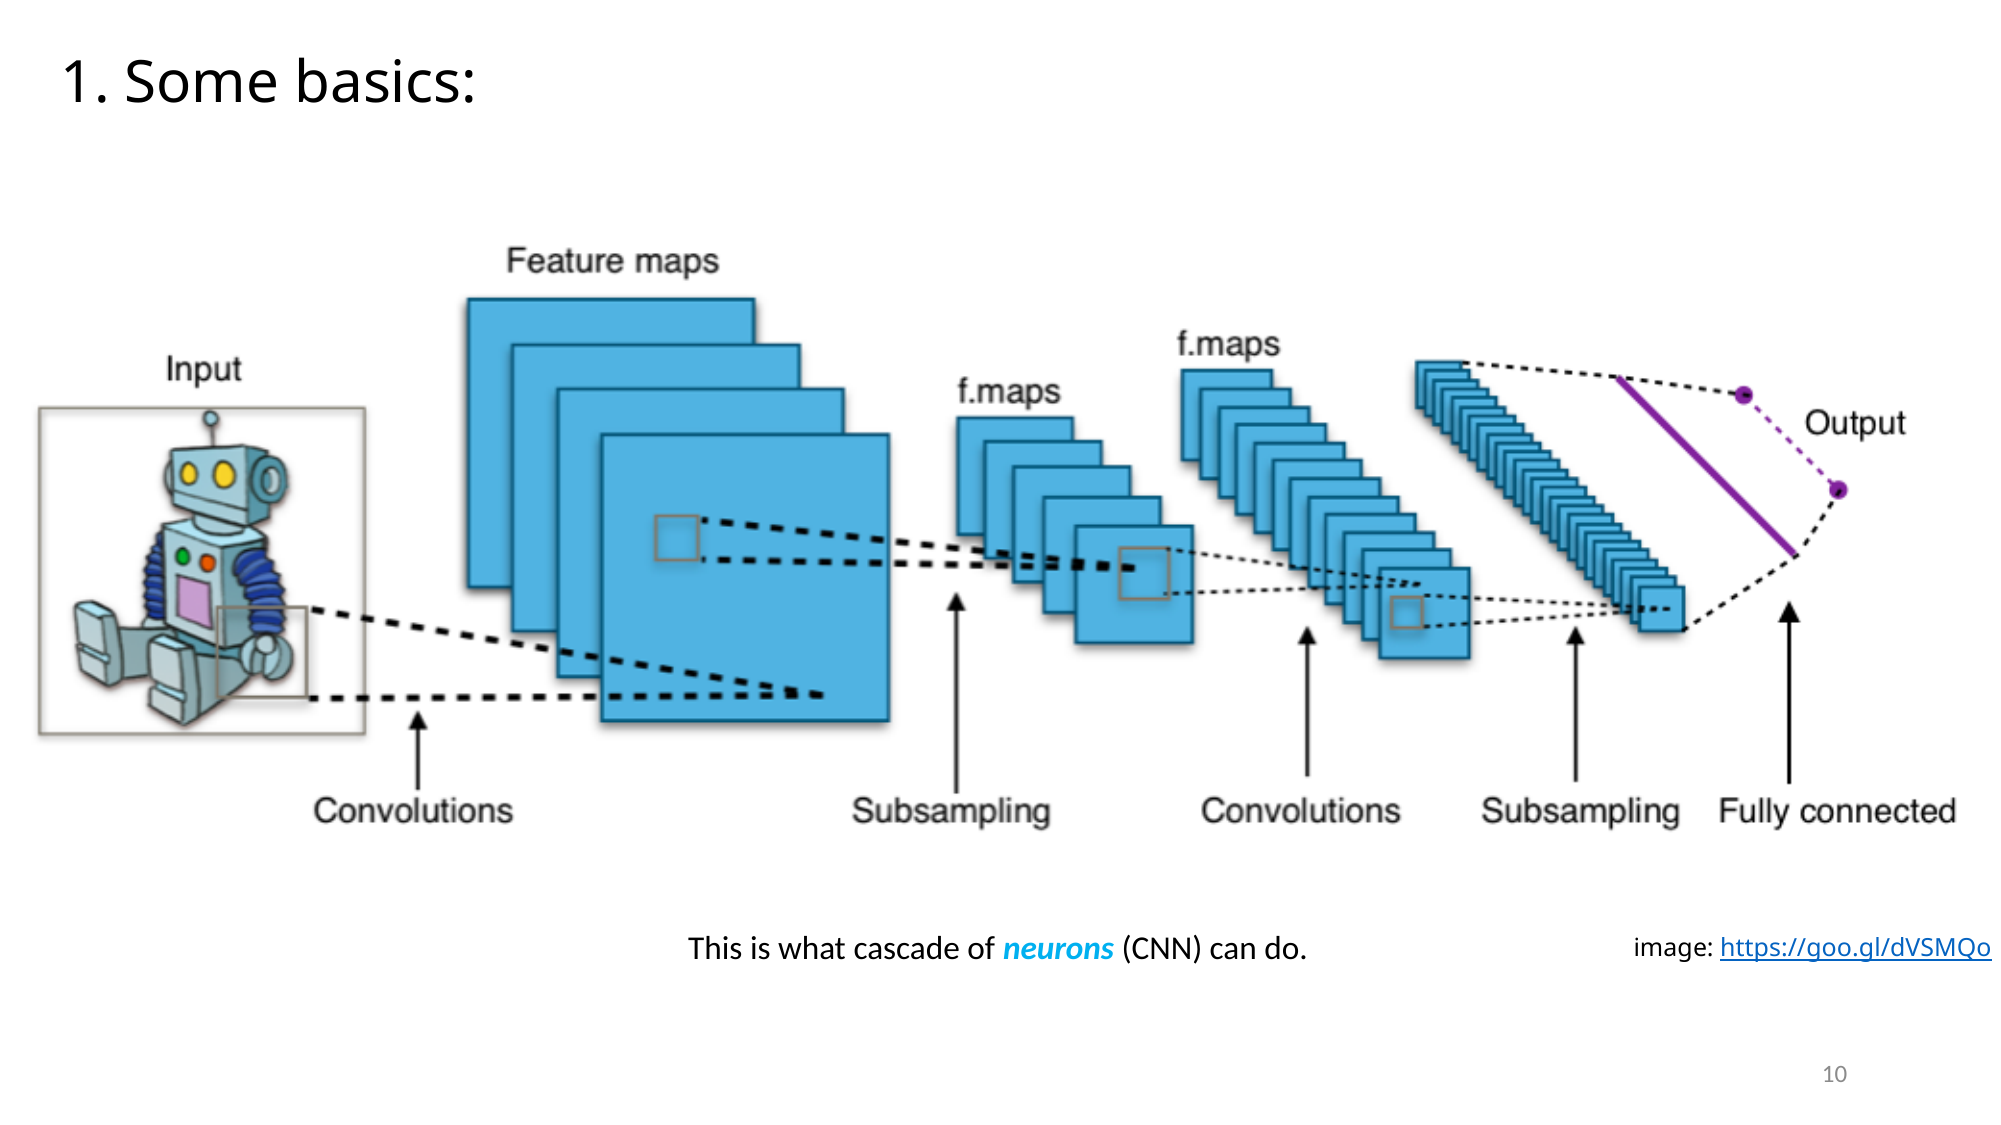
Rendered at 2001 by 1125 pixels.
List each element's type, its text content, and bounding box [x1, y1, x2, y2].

title 1. Some basics: [0, 0, 1725, 169]
text_box image: https://goo.gl/dVSMQo [1618, 924, 2000, 973]
picture [0, 228, 1997, 844]
text_box This is what cascade of neurons (CNN) can do. [602, 919, 1394, 974]
slide_number 10 [1412, 1042, 1863, 1103]
